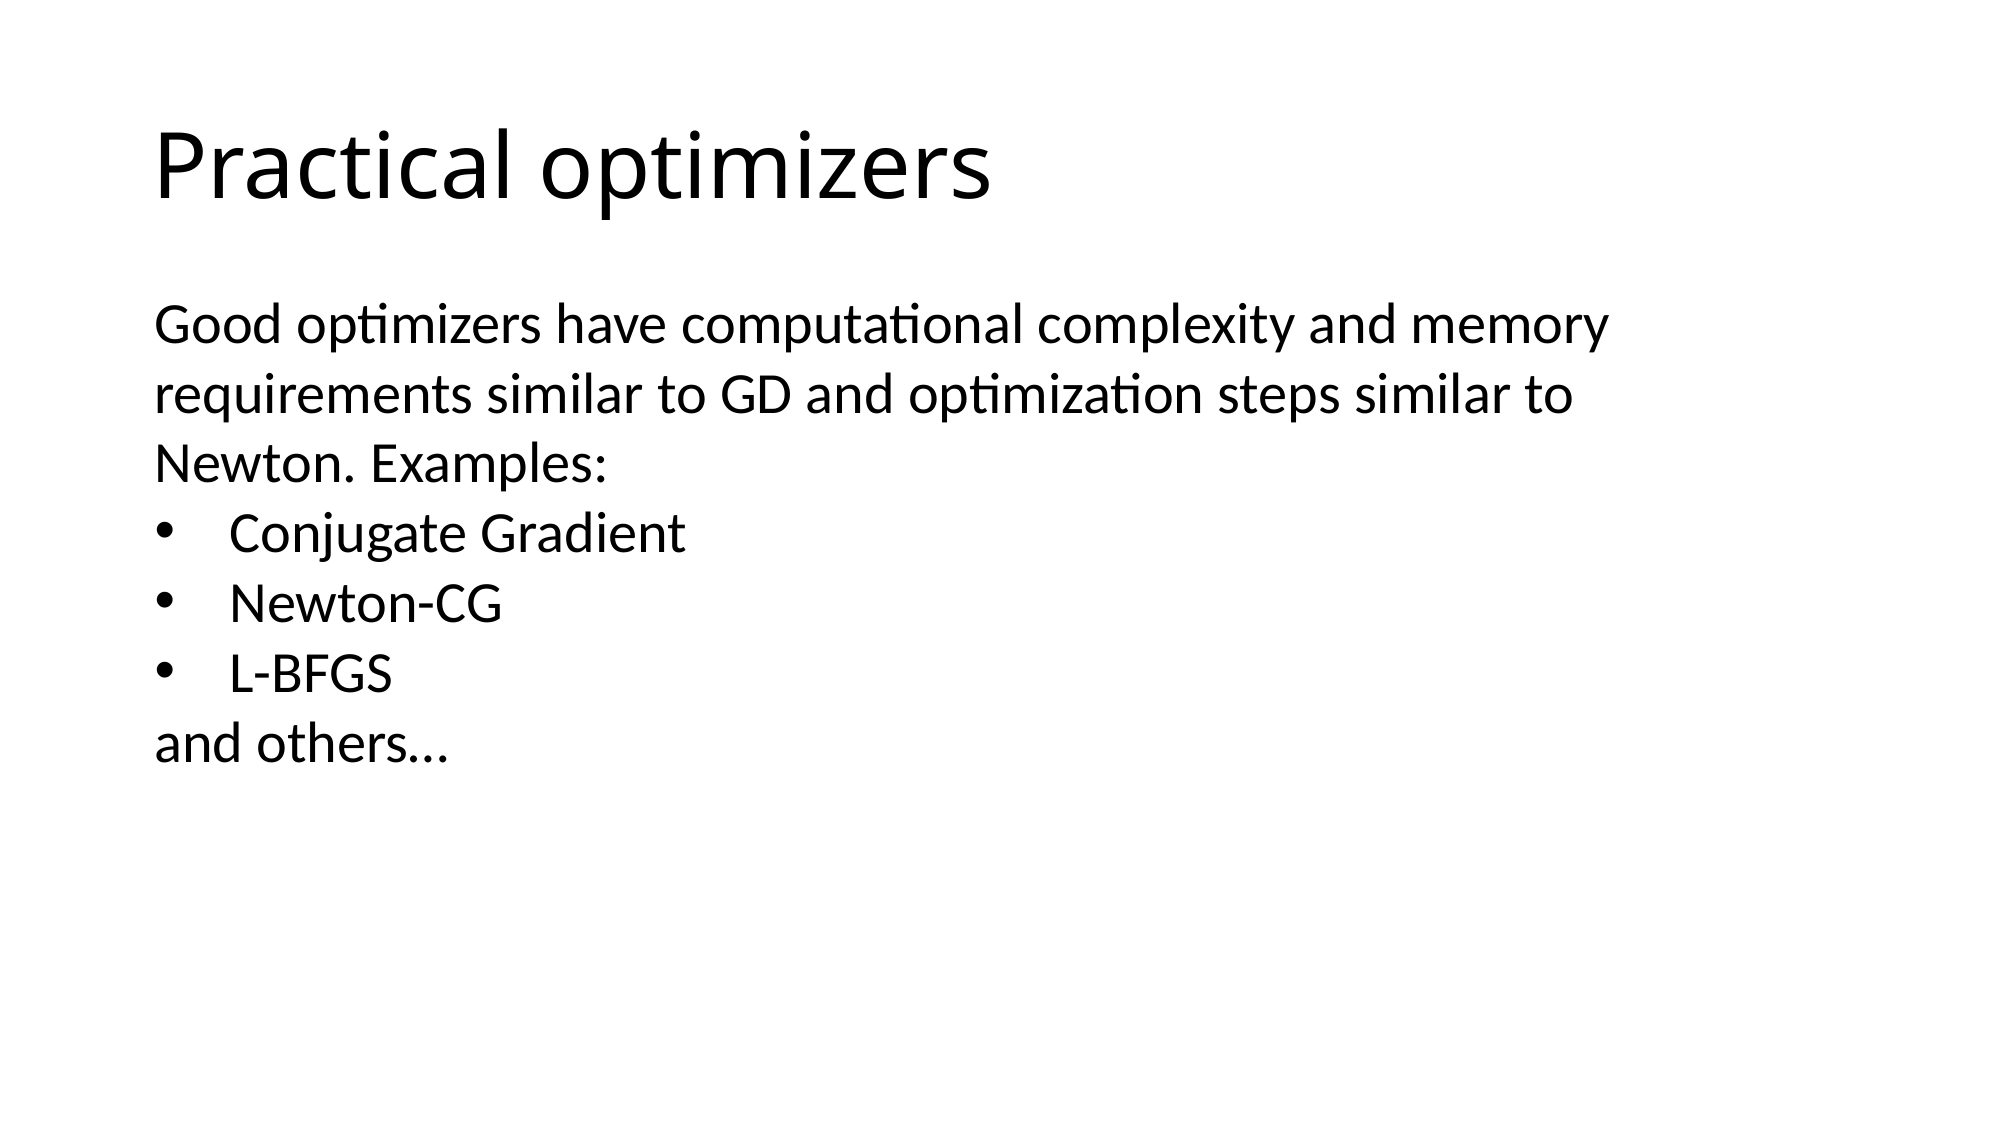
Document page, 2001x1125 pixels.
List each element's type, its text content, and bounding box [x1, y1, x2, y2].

title Practical optimizers [137, 59, 1863, 278]
text_box Good optimizers have computational complexity and memory requirements similar to GD and optimization steps similar to Newton. Examples: Conjugate Gradient Newton-CG L-BFGS and others… [139, 277, 1792, 782]
